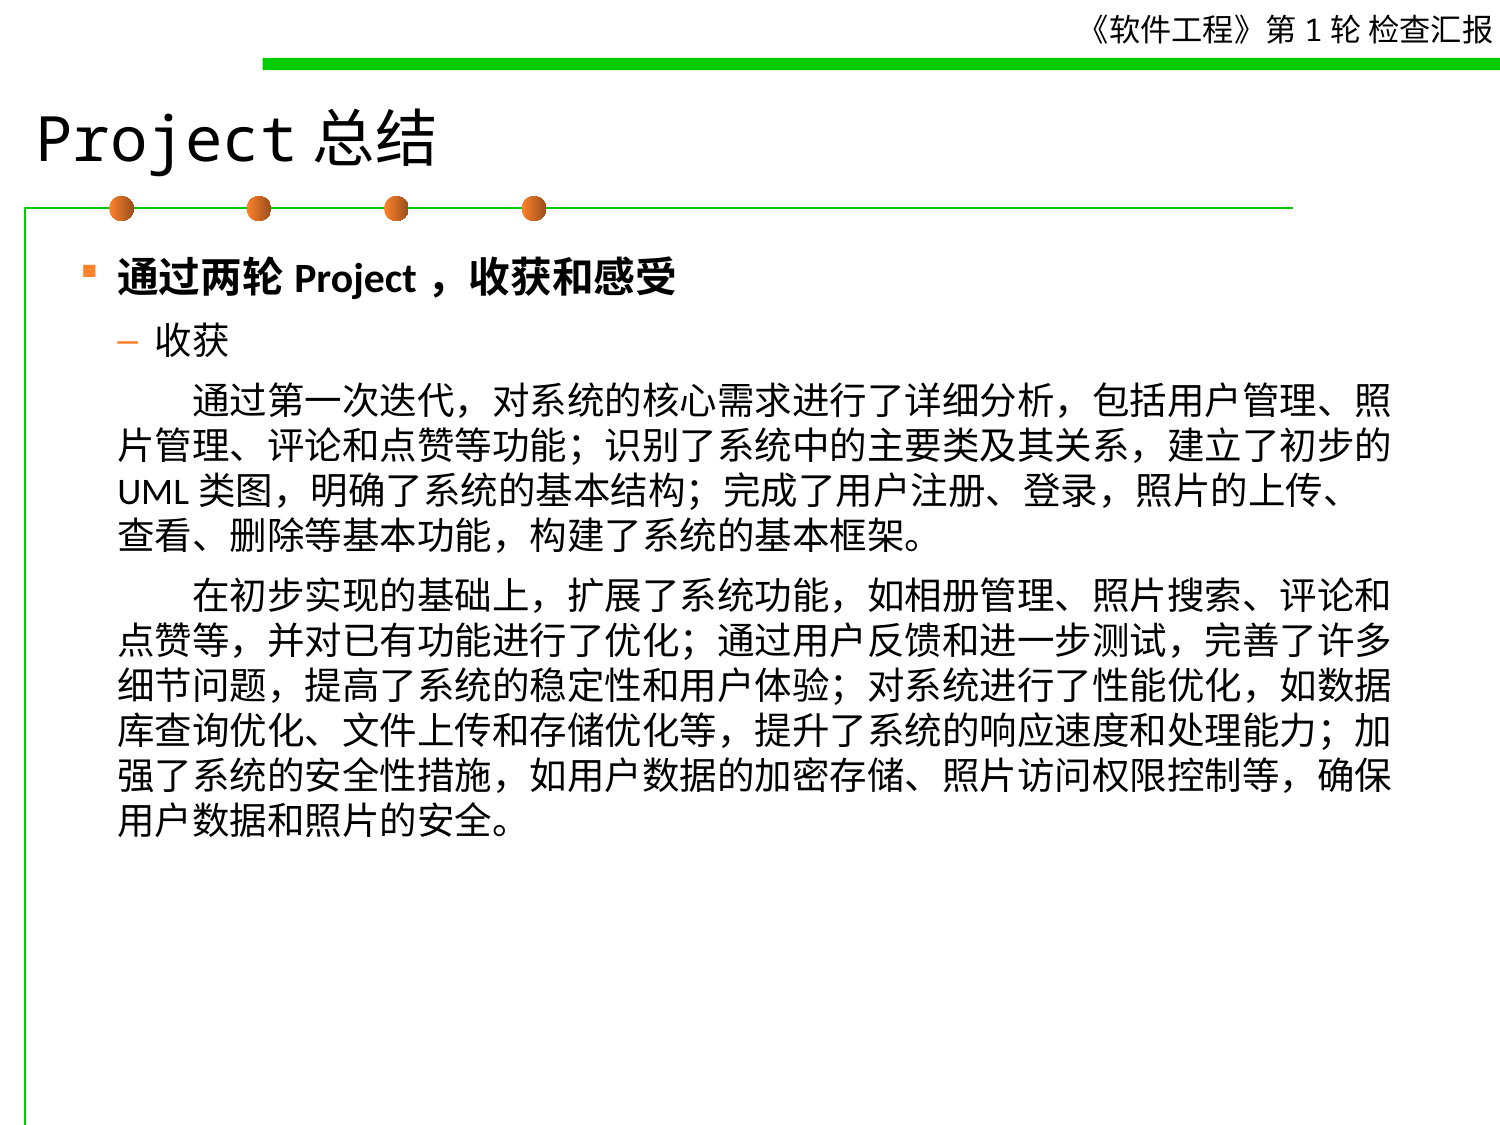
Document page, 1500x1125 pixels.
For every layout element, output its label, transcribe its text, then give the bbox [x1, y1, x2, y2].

title Project总结 [20, 83, 1415, 190]
list 通过两轮Project，收获和感受 收获 通过第一次迭代，对系统的核心需求进行了详细分析，包括用户管理、照片管理、评论和点赞等功能；识别了系统中的主要类及其关系，建立了初步的UML类图，明确了系统的基本结构；完成了用户注册、登录，照片的上传、查看、删除等基本功能，构建了系统的基本框架。 在初步实现的基础上，扩展了系统功能，如相册管理、照片搜索、评论和点赞等，并对已有功能进行了优化；通过用户反馈和进一步测试，完善了许多细节问题，提高了系统的稳定性和用户体验；对系统进行了性能优化，如数据库查询优化、文件上传和存储优化等，提升了系统的响应速度和处理能力；加强了系统的安全性措施，如用户数据的加密存储、照片访问权限控制等，确保用户数据和照片的安全。 [64, 243, 1412, 1083]
